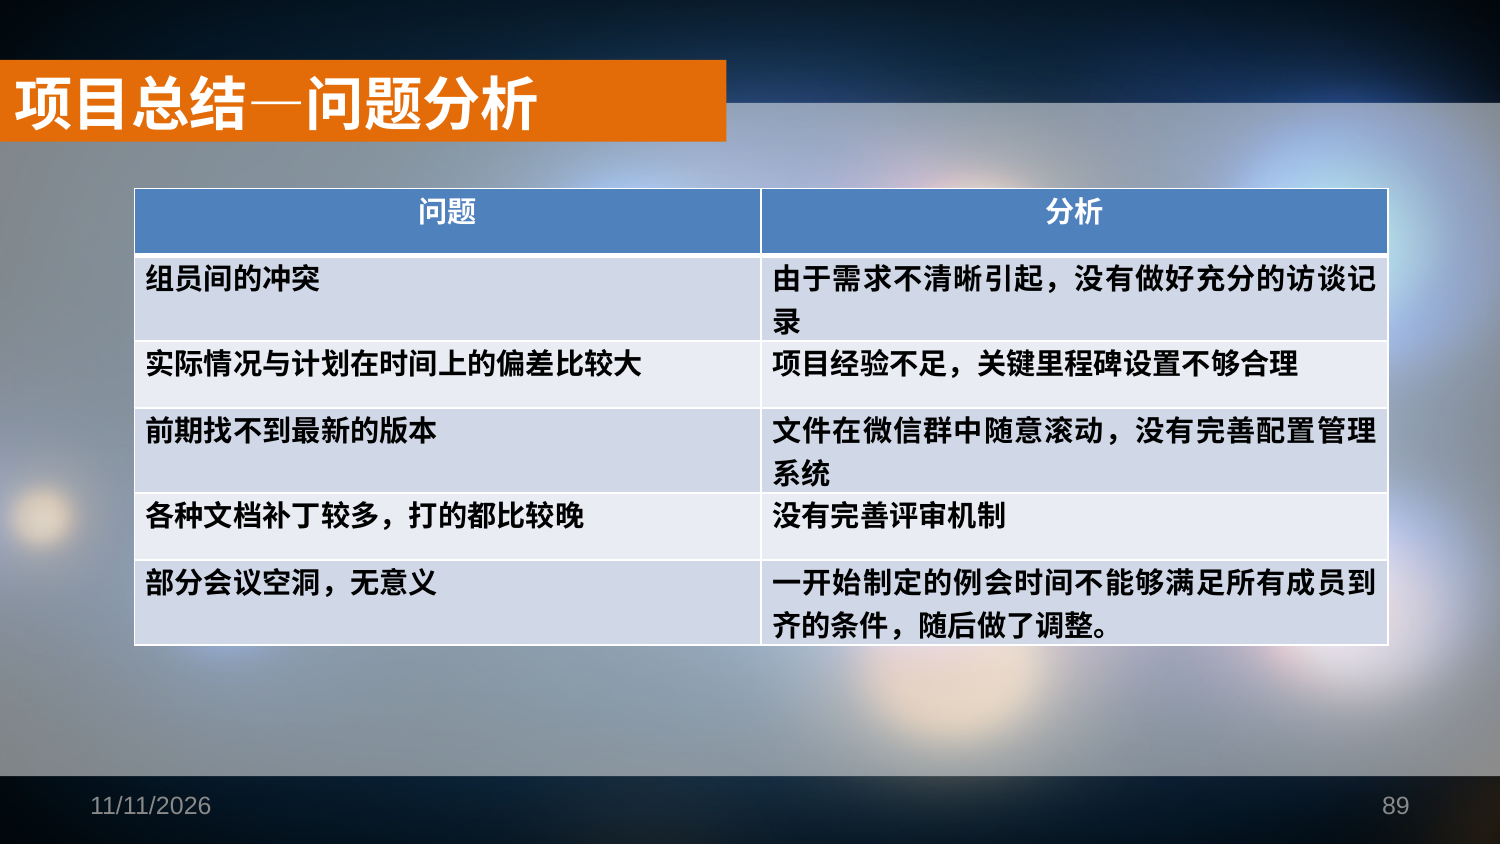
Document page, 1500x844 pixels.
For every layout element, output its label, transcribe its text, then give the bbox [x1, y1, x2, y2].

table_cell 部分会议空洞，无意义 [135, 561, 760, 644]
table_header 问题 [135, 189, 760, 253]
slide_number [74, 781, 426, 828]
table_cell 一开始制定的例会时间不能够满足所有成员到齐的条件，随后做了调整。 [762, 561, 1387, 644]
table_cell 实际情况与计划在时间上的偏差比较大 [135, 342, 760, 407]
table_cell 项目经验不足，关键里程碑设置不够合理 [762, 342, 1387, 407]
table_cell 由于需求不清晰引起，没有做好充分的访谈记录 [762, 258, 1387, 340]
text_box [0, 102, 1500, 777]
table_cell 组员间的冲突 [135, 258, 760, 340]
table_header 分析 [762, 189, 1387, 253]
table_cell 文件在微信群中随意滚动，没有完善配置管理系统 [762, 409, 1387, 492]
picture [0, 0, 1500, 102]
picture [0, 777, 1500, 844]
table_cell 没有完善评审机制 [762, 494, 1387, 559]
table_cell 各种文档补丁较多，打的都比较晚 [135, 494, 760, 559]
text_box 项目总结—问题分析 [0, 59, 727, 145]
table_cell 前期找不到最新的版本 [135, 409, 760, 492]
slide_number 89 [1074, 781, 1426, 828]
